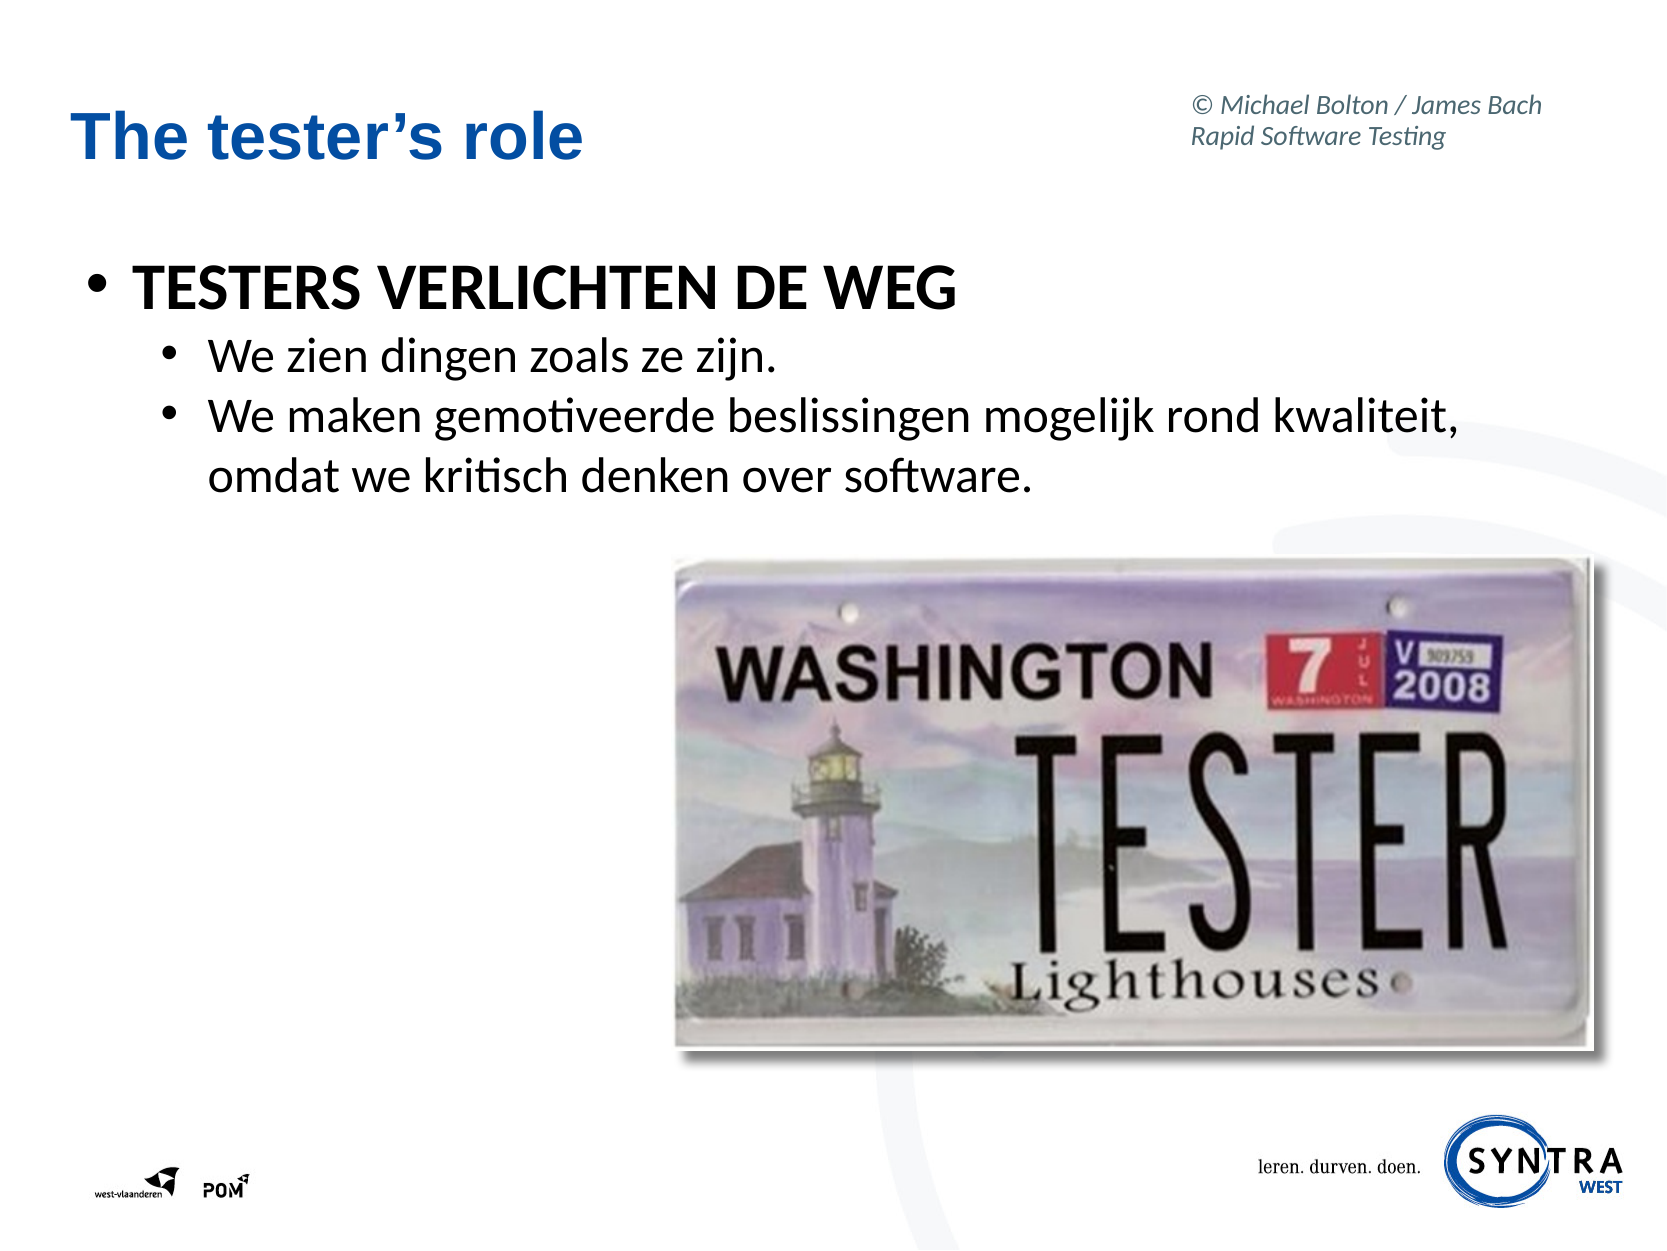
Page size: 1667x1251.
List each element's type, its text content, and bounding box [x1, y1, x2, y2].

list Testers verlichten de weg We zien dingen zoals ze zijn. We maken gemotiveerde beslissingen mogelijk rond kwaliteit, omdat we kritisch denken over software. [70, 235, 1596, 1086]
text_box © Michael Bolton / James Bach Rapid Software Testing [1175, 81, 1625, 160]
picture [0, 0, 1667, 1250]
title The tester’s role [70, 93, 1596, 212]
